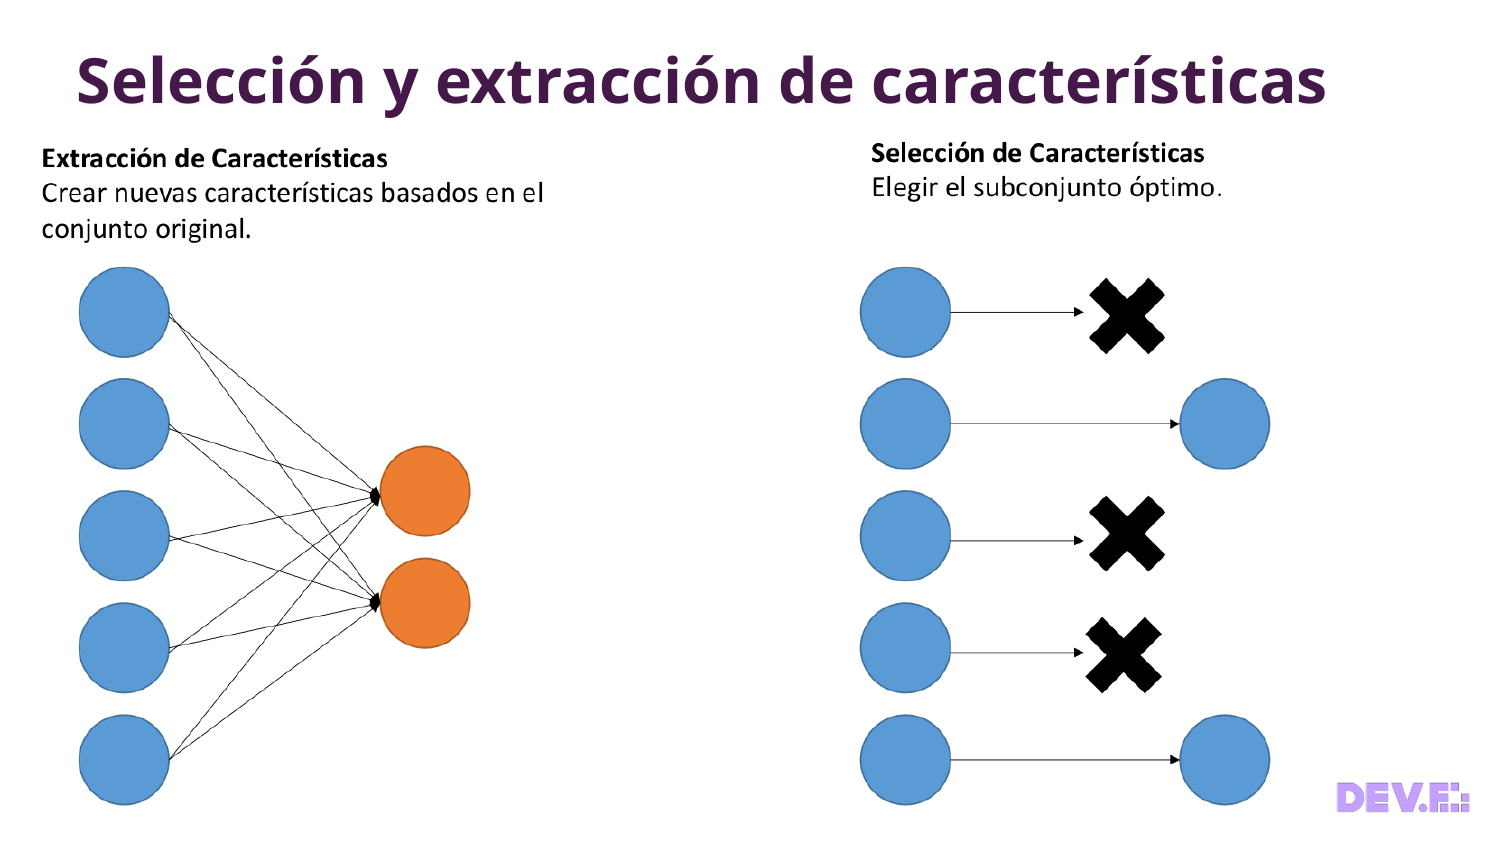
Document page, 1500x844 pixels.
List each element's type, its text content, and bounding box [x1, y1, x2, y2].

picture [1330, 776, 1474, 818]
picture [24, 138, 1303, 819]
text_box Selección y extracción de características [61, 25, 1470, 114]
